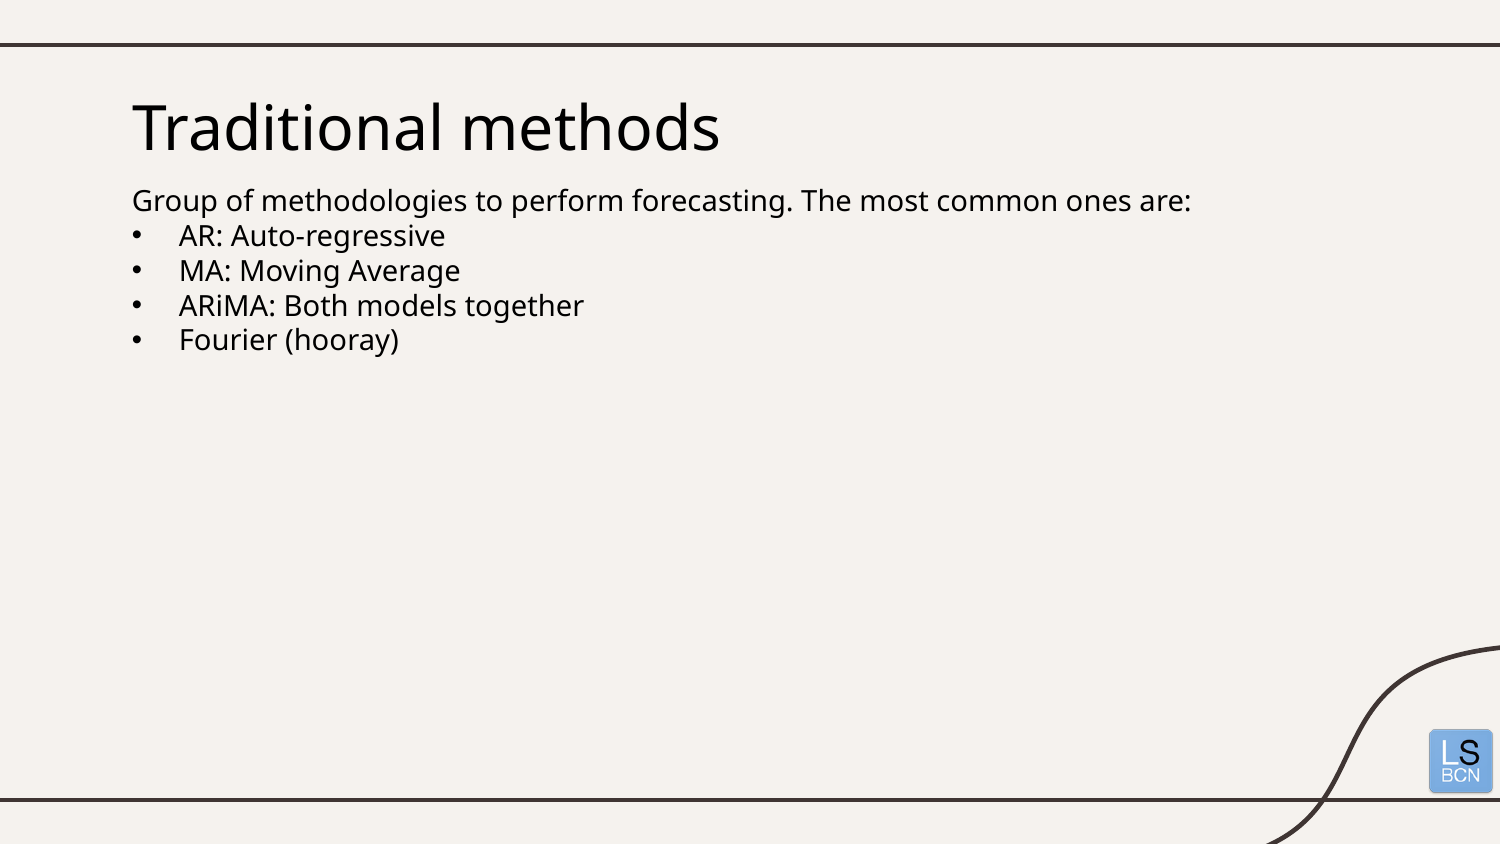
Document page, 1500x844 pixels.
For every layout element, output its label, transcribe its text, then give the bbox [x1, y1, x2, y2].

picture [1421, 721, 1500, 801]
title Traditional methods [116, 72, 1278, 166]
text_box Group of methodologies to perform forecasting. The most common ones are: AR: Auto-regressive MA: Moving Average ARiMA: Both models together Fourier (hooray) [116, 166, 1438, 498]
